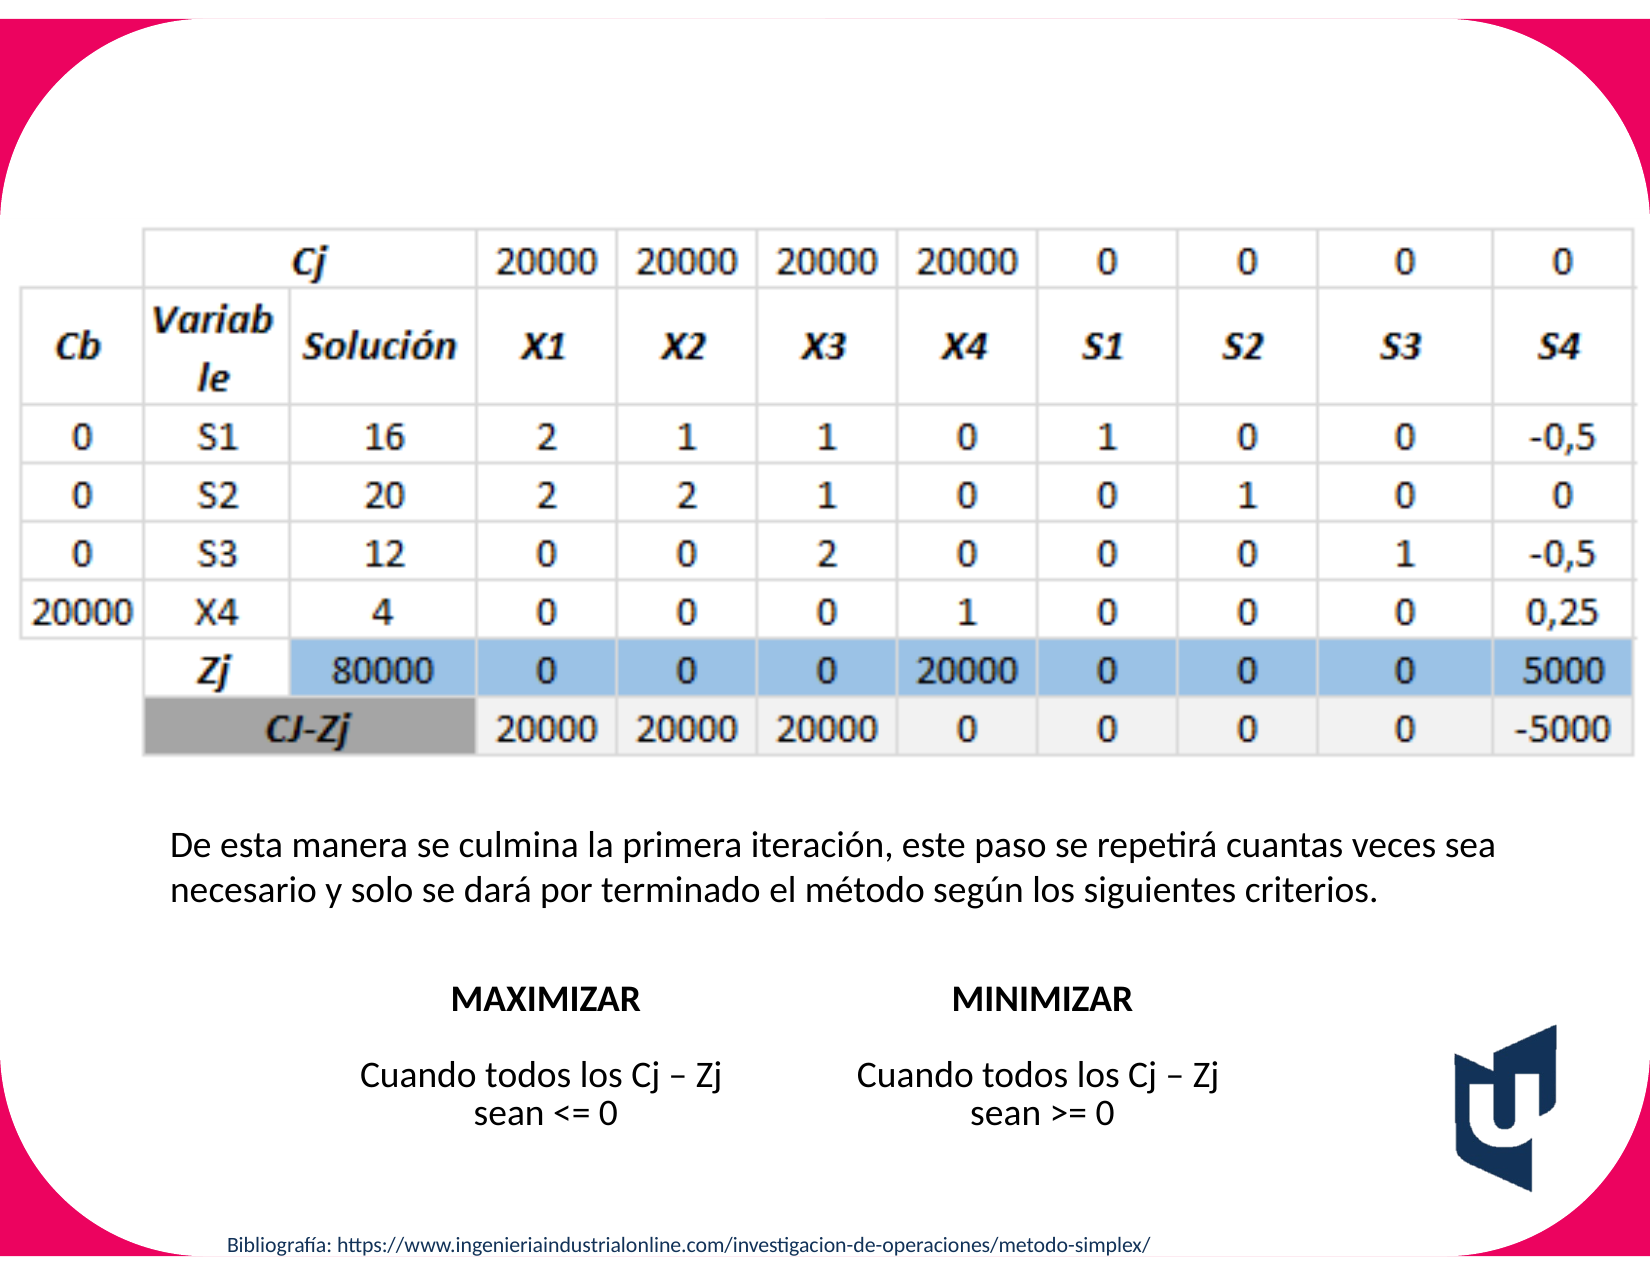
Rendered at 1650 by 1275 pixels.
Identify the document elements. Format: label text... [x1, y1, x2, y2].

picture [0, 217, 1647, 776]
table_header MAXIMIZAR [297, 969, 794, 1036]
table_cell Cuando todos los Cj – Zj sean >= 0 [794, 1036, 1291, 1158]
text_box [1468, 17, 1650, 188]
table_cell Cuando todos los Cj – Zj sean <= 0 [297, 1036, 794, 1158]
text_box [0, 17, 182, 189]
text_box [0, 1086, 182, 1258]
text_box [0, 783, 1650, 1259]
picture [1442, 1018, 1568, 1197]
text_box [0, 16, 1650, 217]
text_box De esta manera se culmina la primera iteración, este paso se repetirá cuantas veces sea necesario y solo se dará por terminado el método según los siguientes criterios. [155, 812, 1568, 917]
text_box Bibliografía: https://www.ingenieriaindustrialonline.com/investigacion-de-operaciones/metodo-simplex/ [212, 1223, 1650, 1265]
text_box [1562, 1086, 1650, 1223]
table_header MINIMIZAR [794, 969, 1291, 1036]
